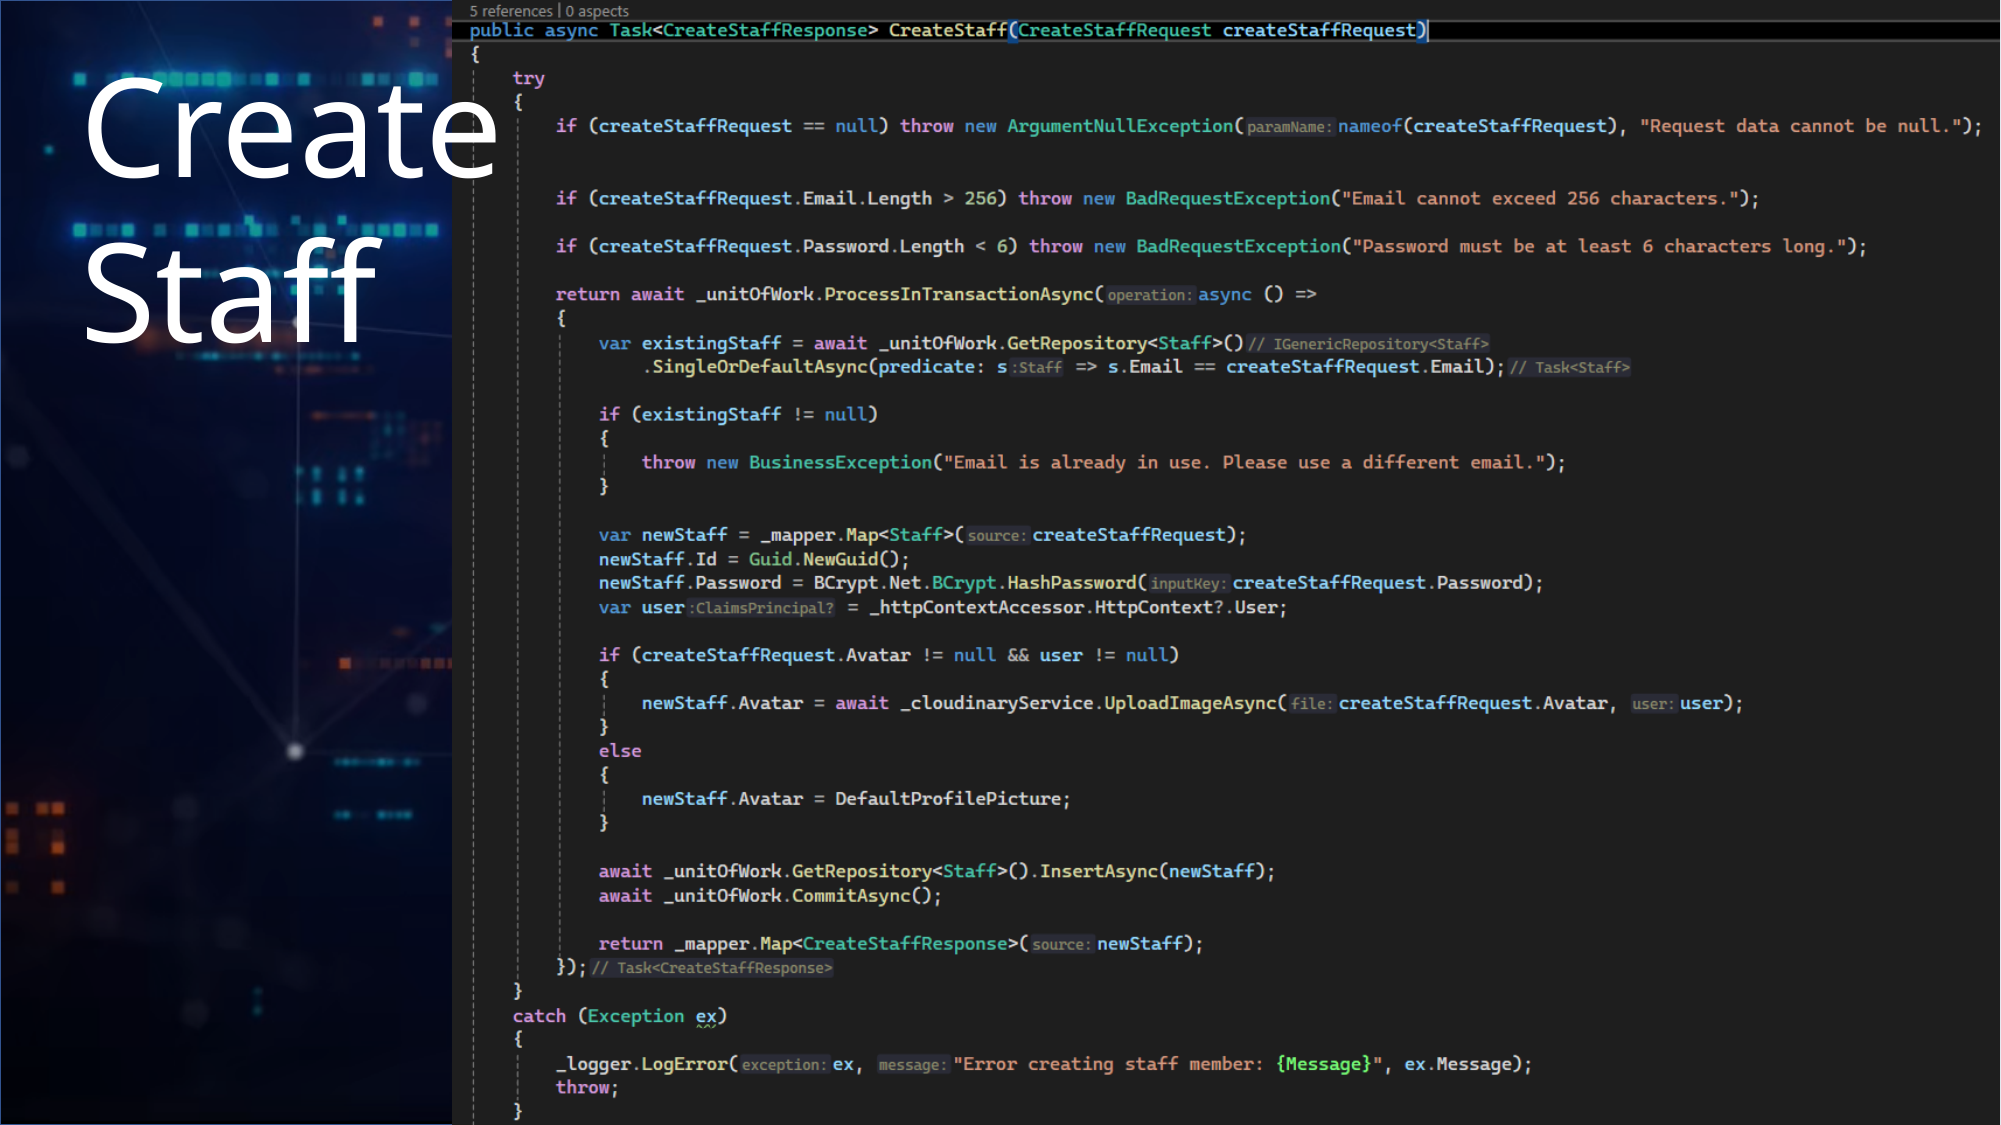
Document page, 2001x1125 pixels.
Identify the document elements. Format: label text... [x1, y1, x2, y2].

picture [1, 0, 2000, 1125]
text_box Create Staff [65, 33, 452, 378]
